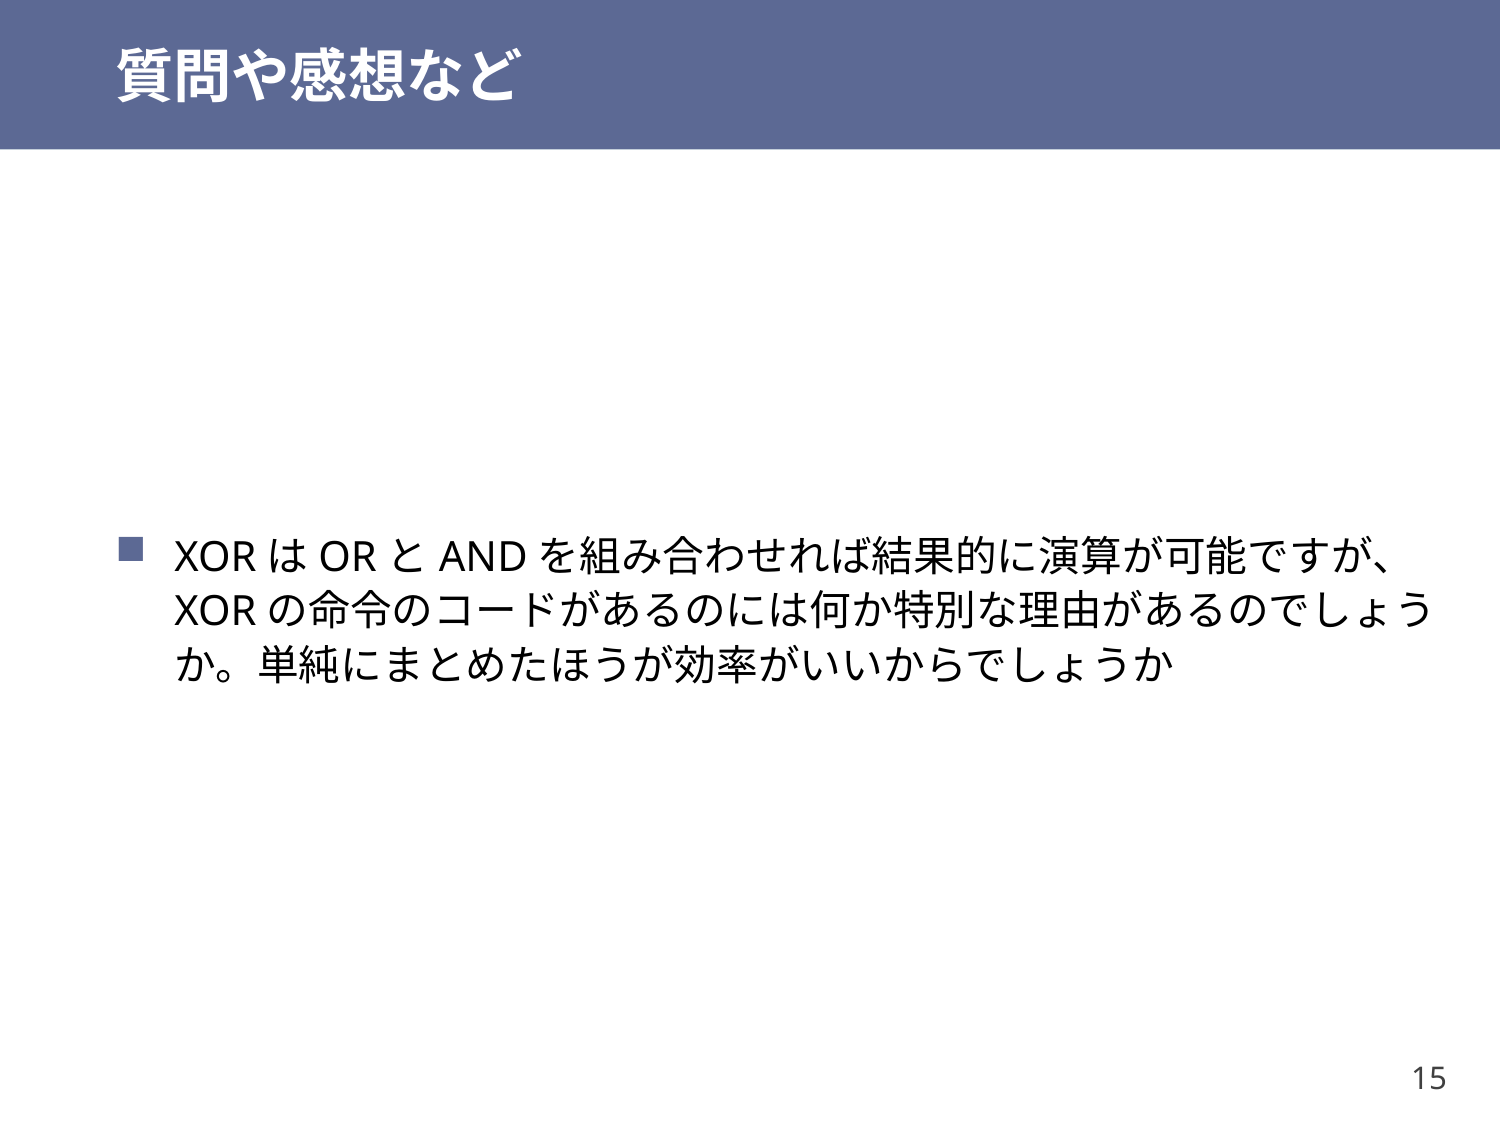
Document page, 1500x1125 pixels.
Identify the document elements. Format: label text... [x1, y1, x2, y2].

list XORはORとANDを組み合わせれば結果的に演算が可能ですが、XORの命令のコードがあるのには何か特別な理由があるのでしょうか。単純にまとめたほうが効率がいいからでしょうか [100, 178, 1459, 1036]
title 質問や感想など [100, 0, 1500, 150]
